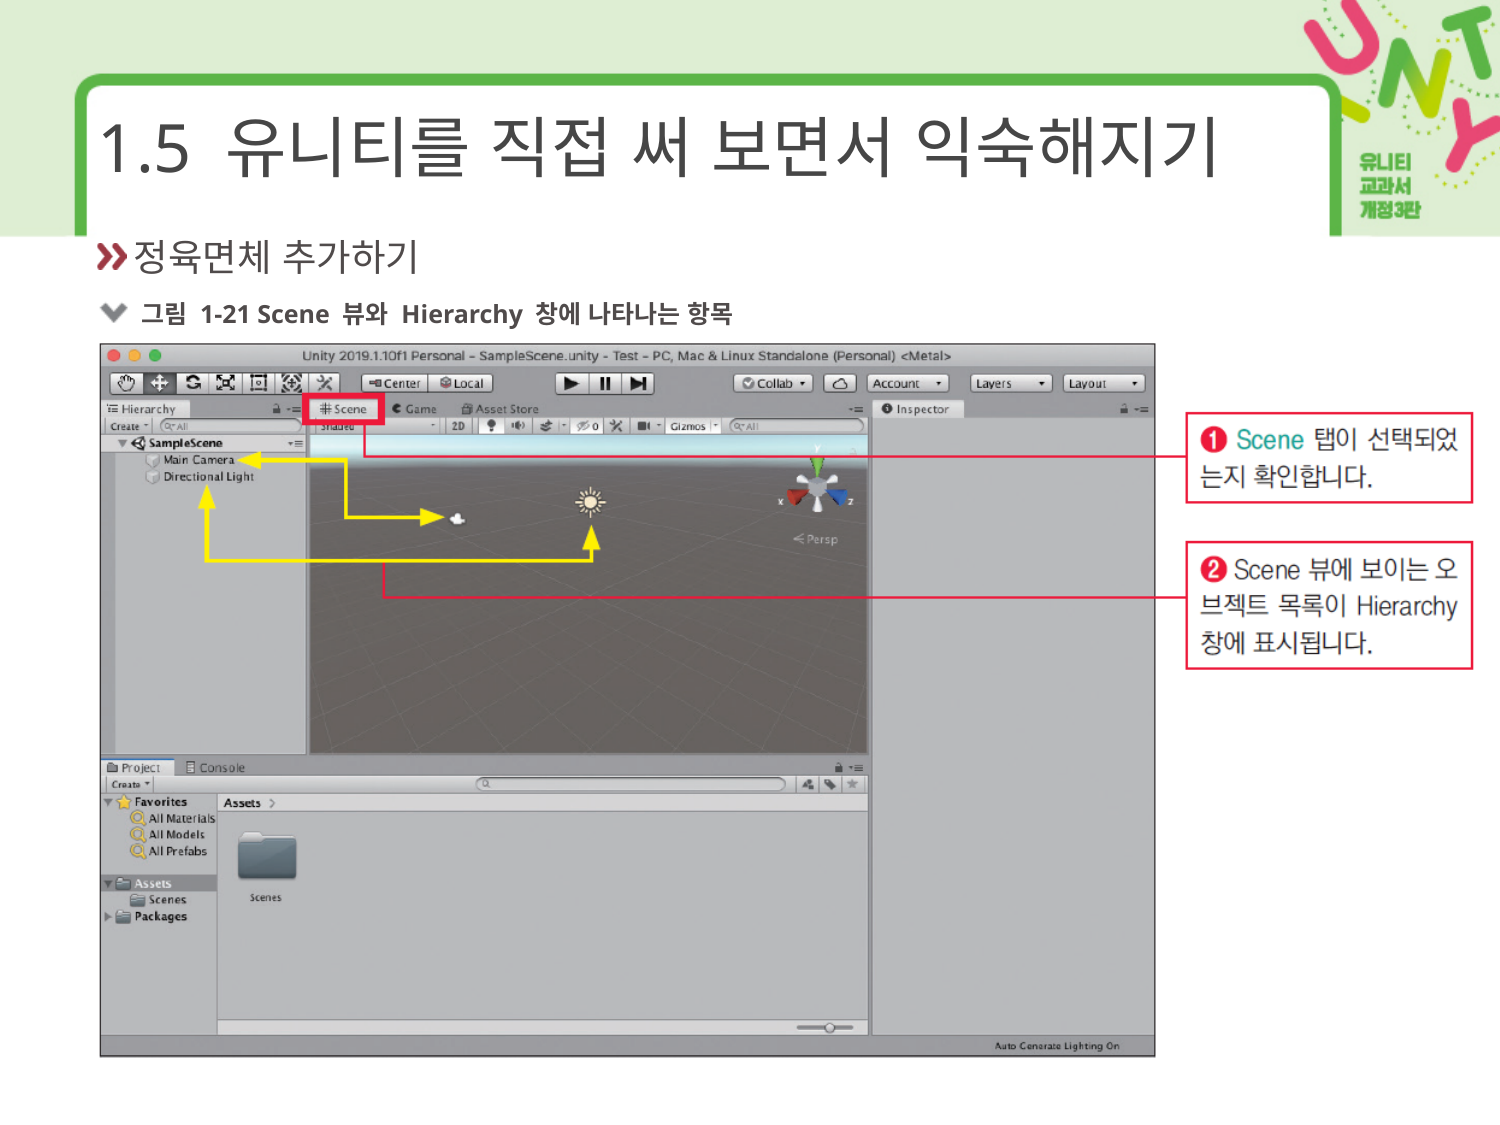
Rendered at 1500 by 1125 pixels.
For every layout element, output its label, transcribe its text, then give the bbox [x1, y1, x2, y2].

picture [0, 0, 1500, 1125]
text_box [97, 288, 1459, 334]
list 정육면체 추가하기 [81, 222, 1412, 1037]
title 1.5 유니티를 직접 써 보면서 익숙해지기 [82, 61, 1413, 193]
